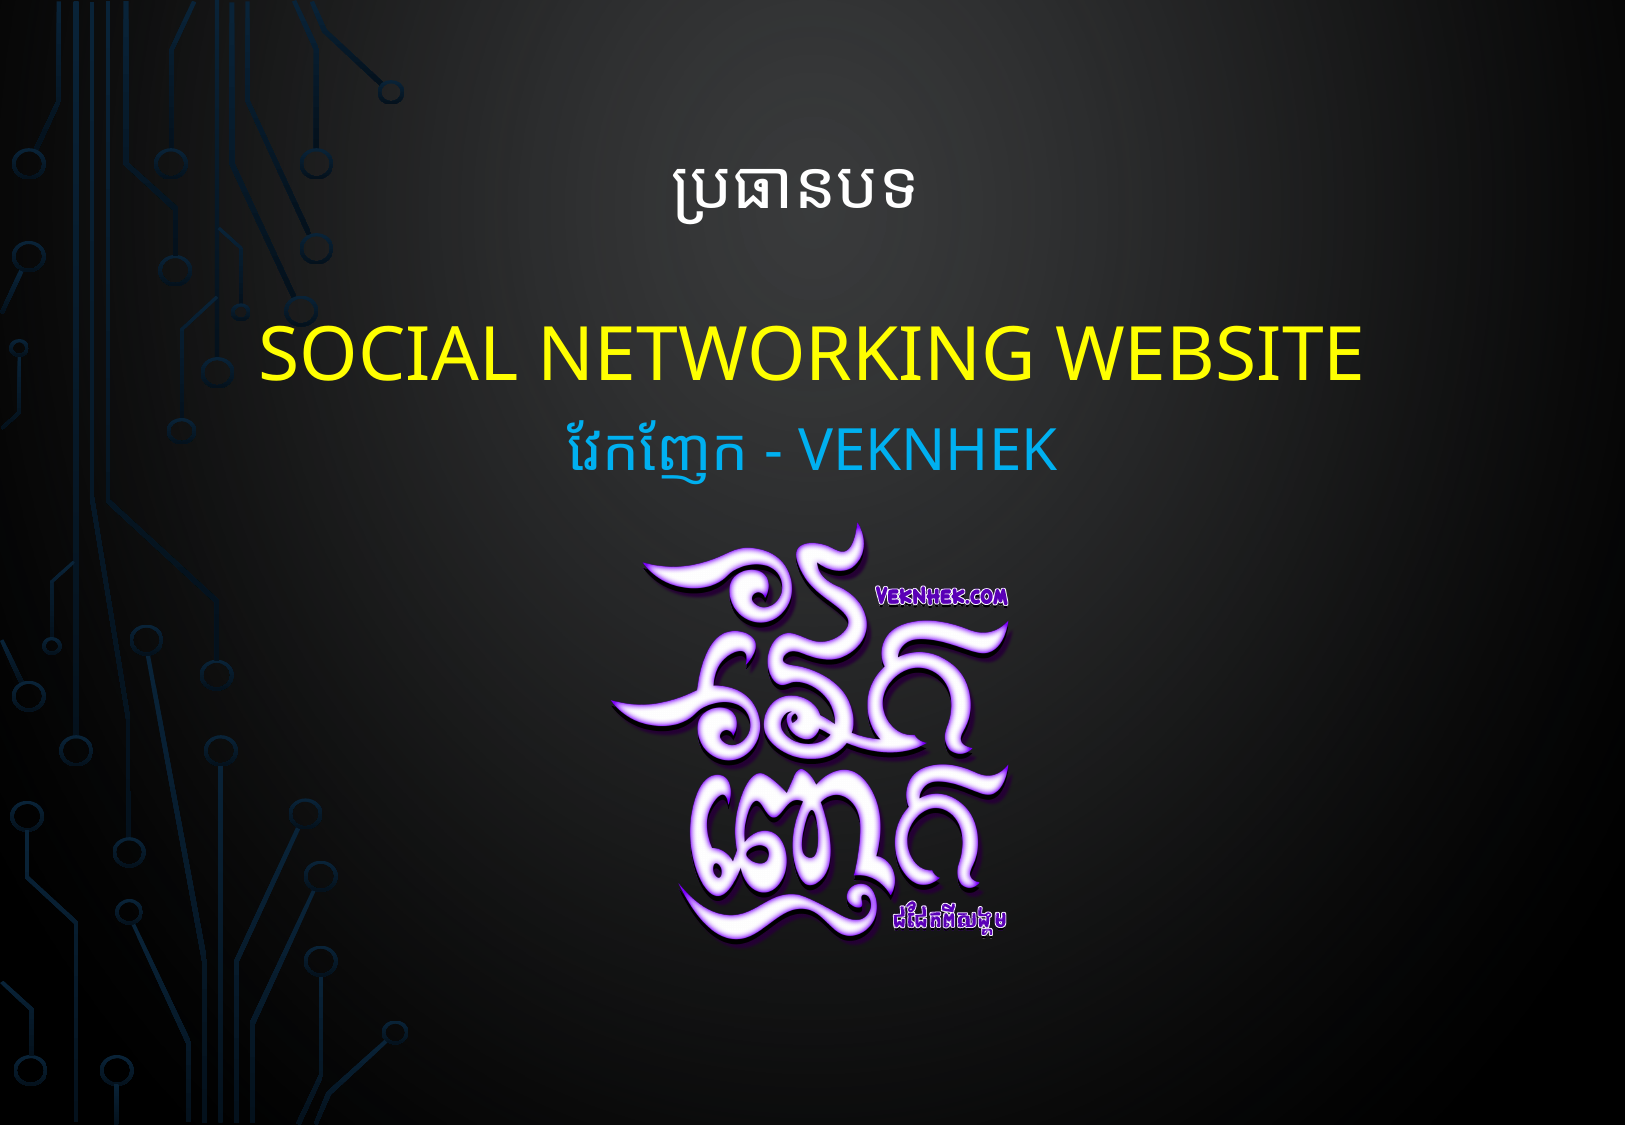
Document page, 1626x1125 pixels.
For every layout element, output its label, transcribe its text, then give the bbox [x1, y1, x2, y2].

text_box វែកញែក - VEKNHEK [238, 405, 1387, 485]
picture [610, 522, 1015, 951]
text_box SOCIAL NETWORKING WEBSITE [238, 302, 1387, 405]
text_box ប្រធានបទ [238, 145, 1387, 225]
